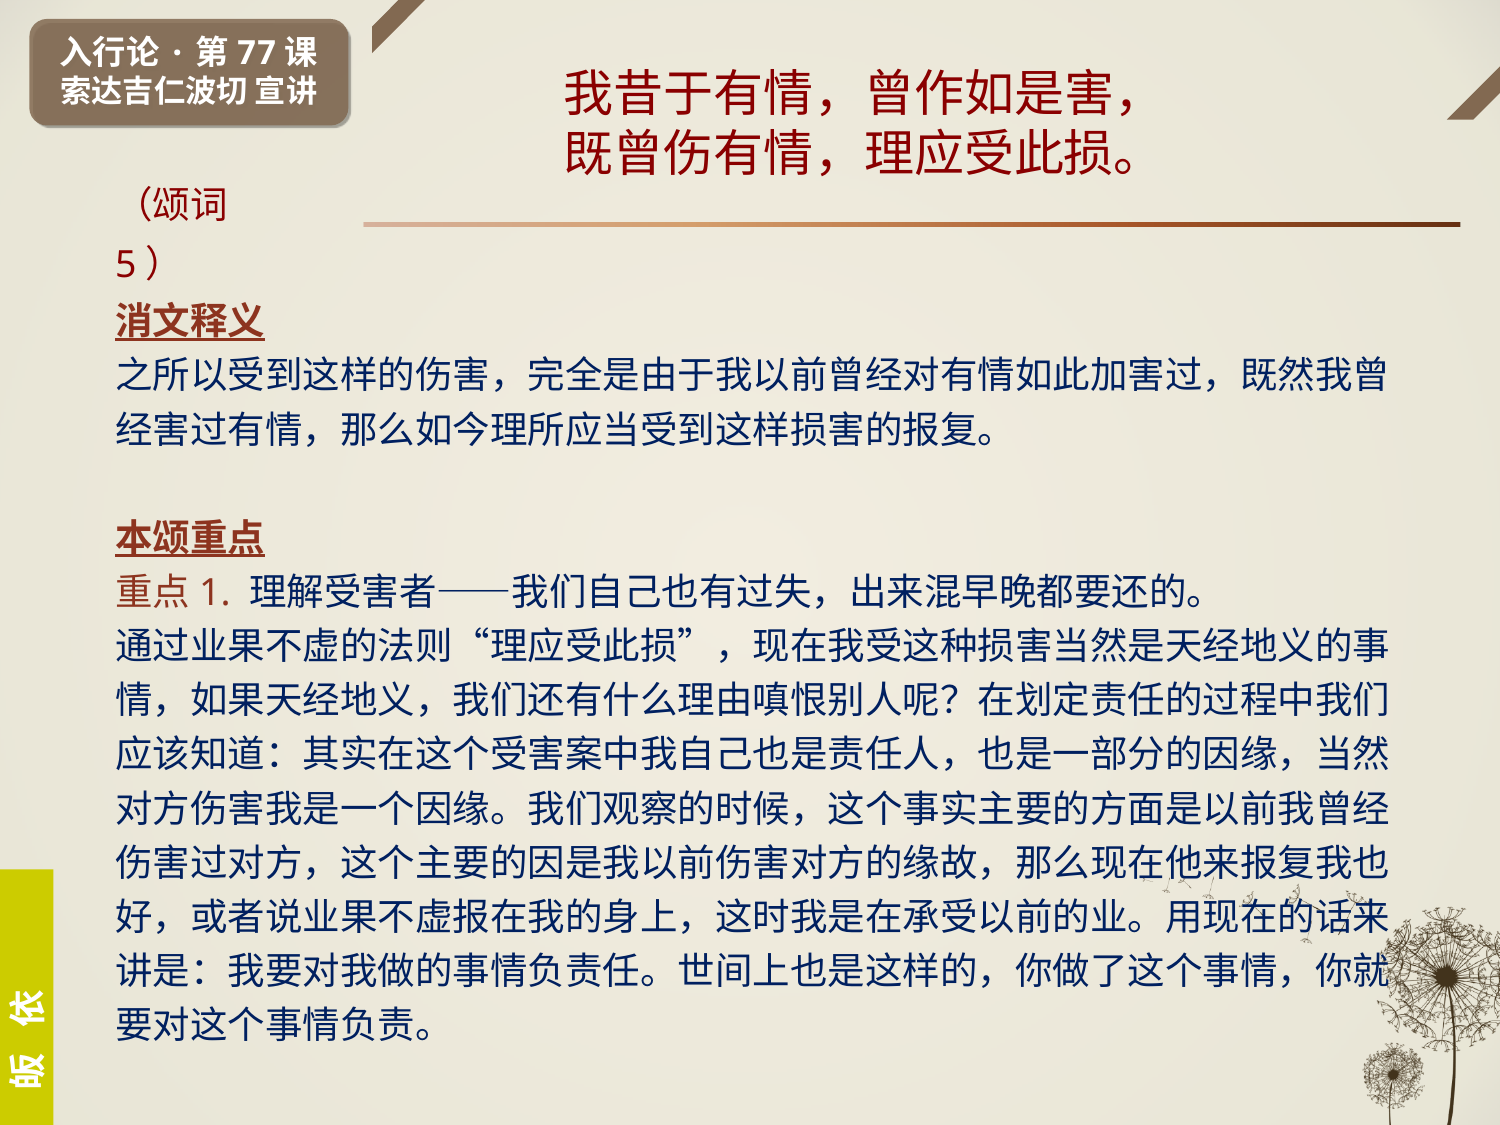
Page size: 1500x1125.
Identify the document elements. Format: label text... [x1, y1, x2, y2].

text_box 入行论·第77课 索达吉仁波切 宣讲 [29, 18, 349, 126]
picture [0, 0, 1500, 1125]
text_box 消文释义 之所以受到这样的伤害，完全是由于我以前曾经对有情如此加害过，既然我曾经害过有情，那么如今理所应当受到这样损害的报复。 本颂重点 重点1. 理解受害者——我们自己也有过失，出来混早晚都要还的。 通过业果不虚的法则“理应受此损”，现在我受这种损害当然是天经地义的事情，如果天经地义，我们还有什么理由嗔恨别人呢？在划定责任的过程中我们应该知道：其实在这个受害案中我自己也是责任人，也是一部分的因缘，当然对方伤害我是一个因缘。我们观察的时候，这个事实主要的方面是以前我曾经伤害过对方，这个主要的因是我以前伤害对方的缘故，那么现在他来报复我也好，或者说业果不虚报在我的身上，这时我是在承受以前的业。用现在的话来讲是：我要对我做的事情负责任。世间上也是这样的，你做了这个事情，你就要对这个事情负责。 [100, 280, 1412, 1054]
text_box [372, 0, 425, 54]
text_box [1446, 66, 1500, 120]
text_box （颂词5） [100, 160, 278, 280]
text_box 我昔于有情，曾作如是害，既曾伤有情，理应受此损。 [549, 18, 1211, 190]
text_box 皈 依 [0, 869, 54, 1125]
